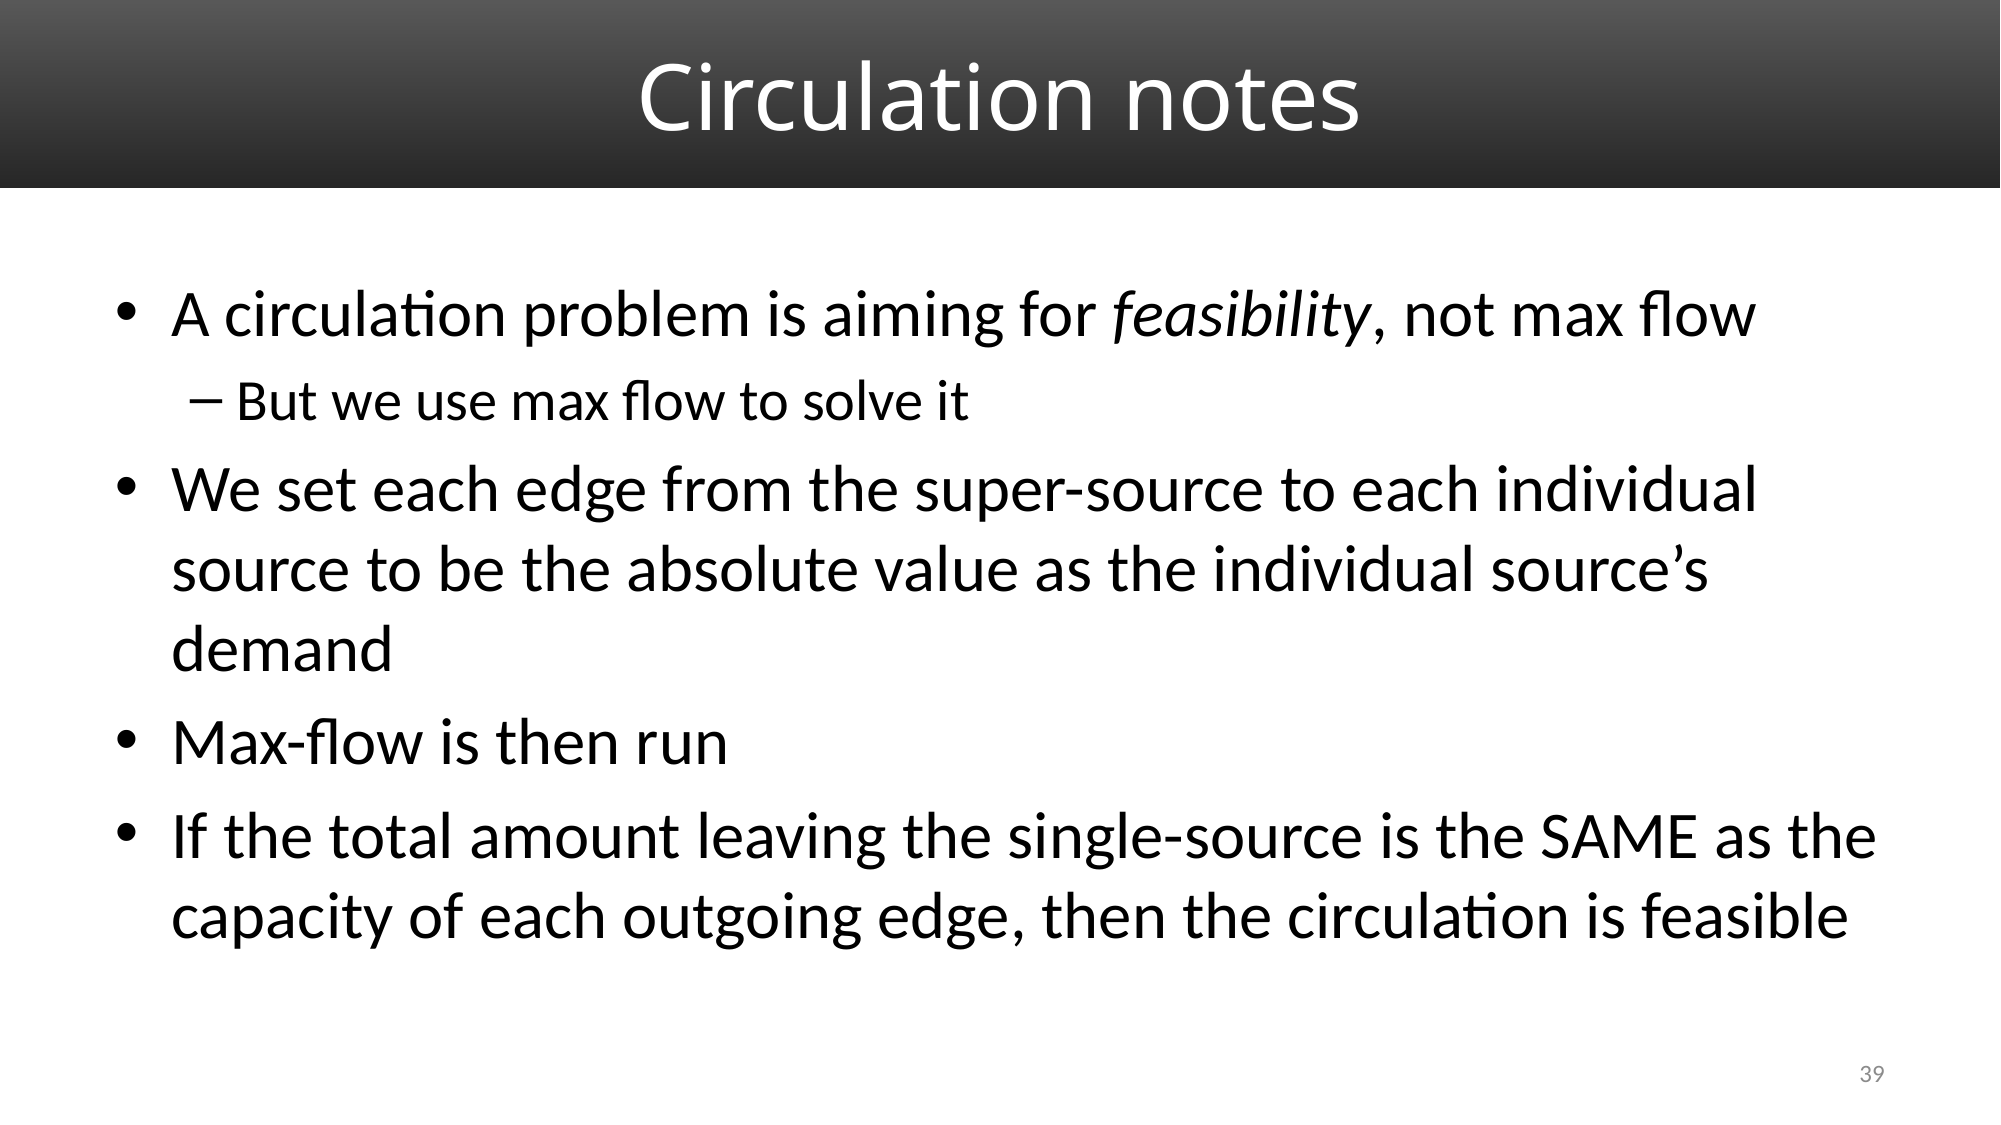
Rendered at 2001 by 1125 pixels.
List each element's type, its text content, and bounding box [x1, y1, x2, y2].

list A circulation problem is aiming for feasibility, not max flow But we use max flow to solve it We set each edge from the super-source to each individual source to be the absolute value as the individual source’s demand Max-flow is then run If the total amount leaving the single-source is the SAME as the capacity of each outgoing edge, then the circulation is feasible [99, 262, 1900, 1005]
slide_number 39 [1433, 1042, 1900, 1103]
title Circulation notes [99, 24, 1900, 163]
